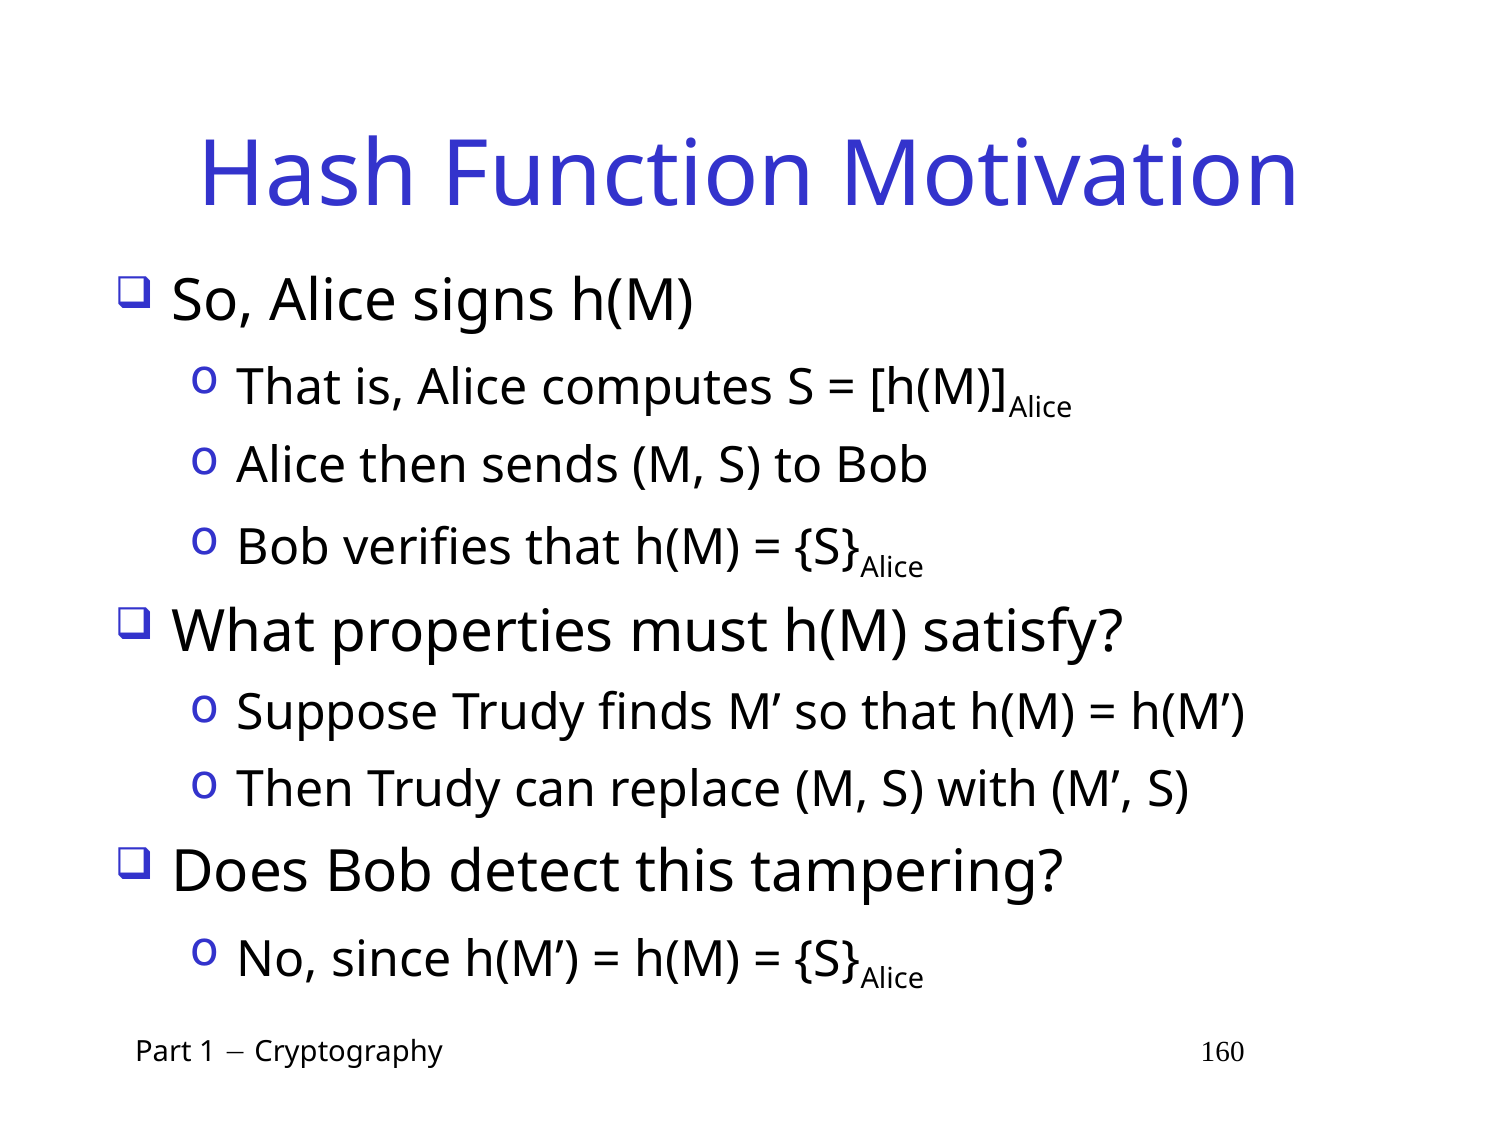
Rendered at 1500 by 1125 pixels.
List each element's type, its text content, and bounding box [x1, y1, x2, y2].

title Hash Function Motivation [112, 74, 1388, 262]
footer Part 1  Cryptography 160 [112, 1024, 1401, 1101]
list So, Alice signs h(M) That is, Alice computes S = [h(M)]Alice Alice then sends (M, S) to Bob Bob verifies that h(M) = {S}Alice What properties must h(M) satisfy? Suppose Trudy finds M’ so that h(M) = h(M’) Then Trudy can replace (M, S) with (M’, S) Does Bob detect this tampering? No, since h(M’) = h(M) = {S}Alice [99, 262, 1426, 1001]
